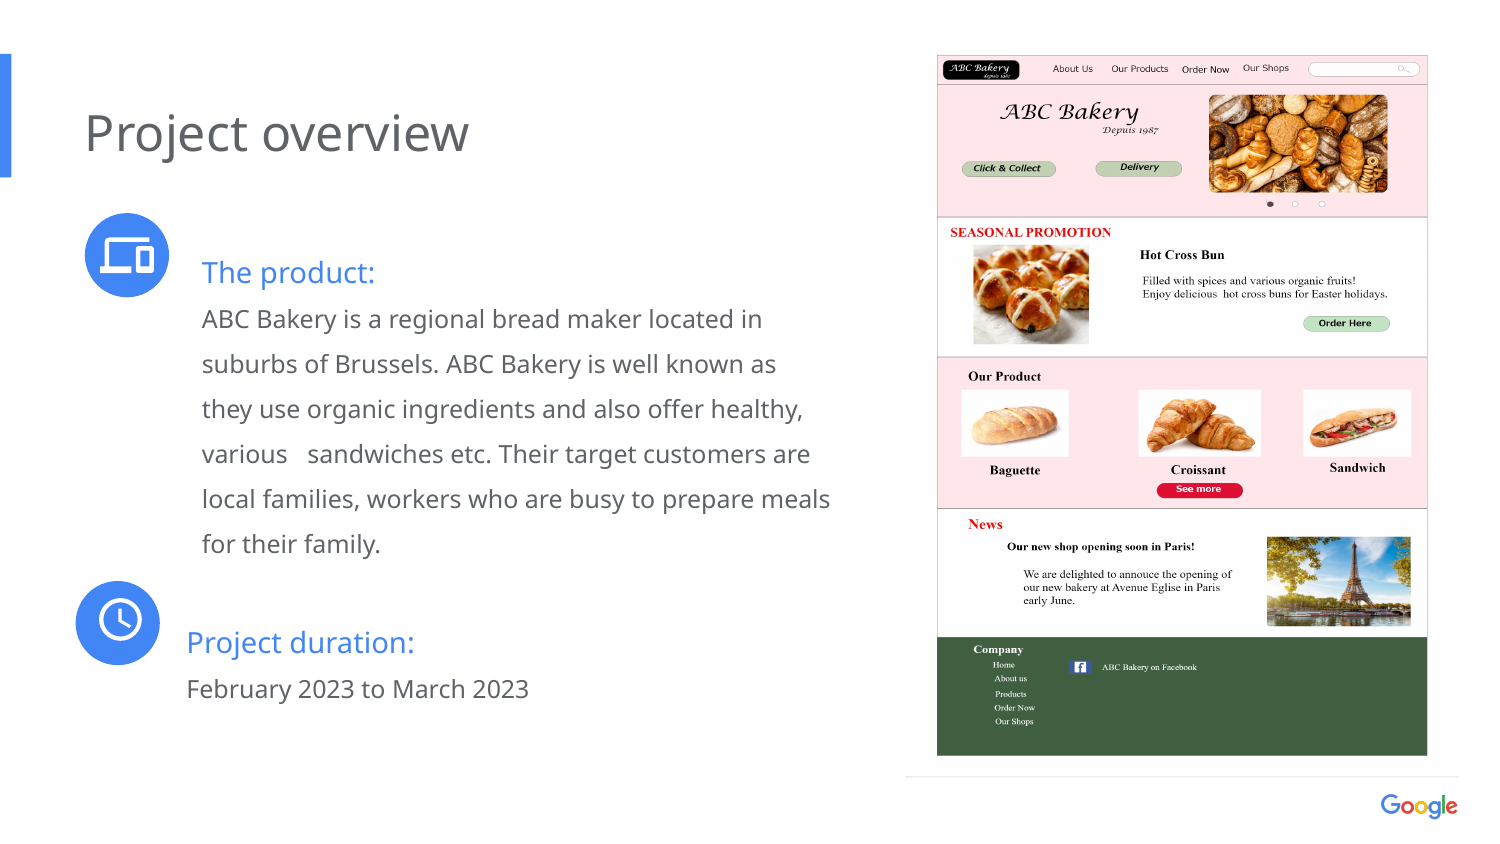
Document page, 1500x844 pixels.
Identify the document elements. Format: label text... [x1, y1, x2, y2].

text_box [84, 213, 170, 298]
picture [895, 54, 1470, 776]
text_box Project overview [84, 85, 890, 176]
text_box Project duration: February 2023 to March 2023 [186, 591, 752, 719]
text_box [99, 598, 142, 641]
text_box [75, 580, 160, 666]
text_box [100, 237, 150, 274]
picture [1381, 794, 1458, 820]
text_box [135, 246, 154, 273]
text_box The product: ABC Bakery is a regional bread maker located in suburbs of Brussels. ABC Bakery is well known as they use organic ingredients and also offer healthy, various sandwiches etc. Their target customers are local families, workers who are busy to prepare meals for their family. [201, 221, 848, 574]
